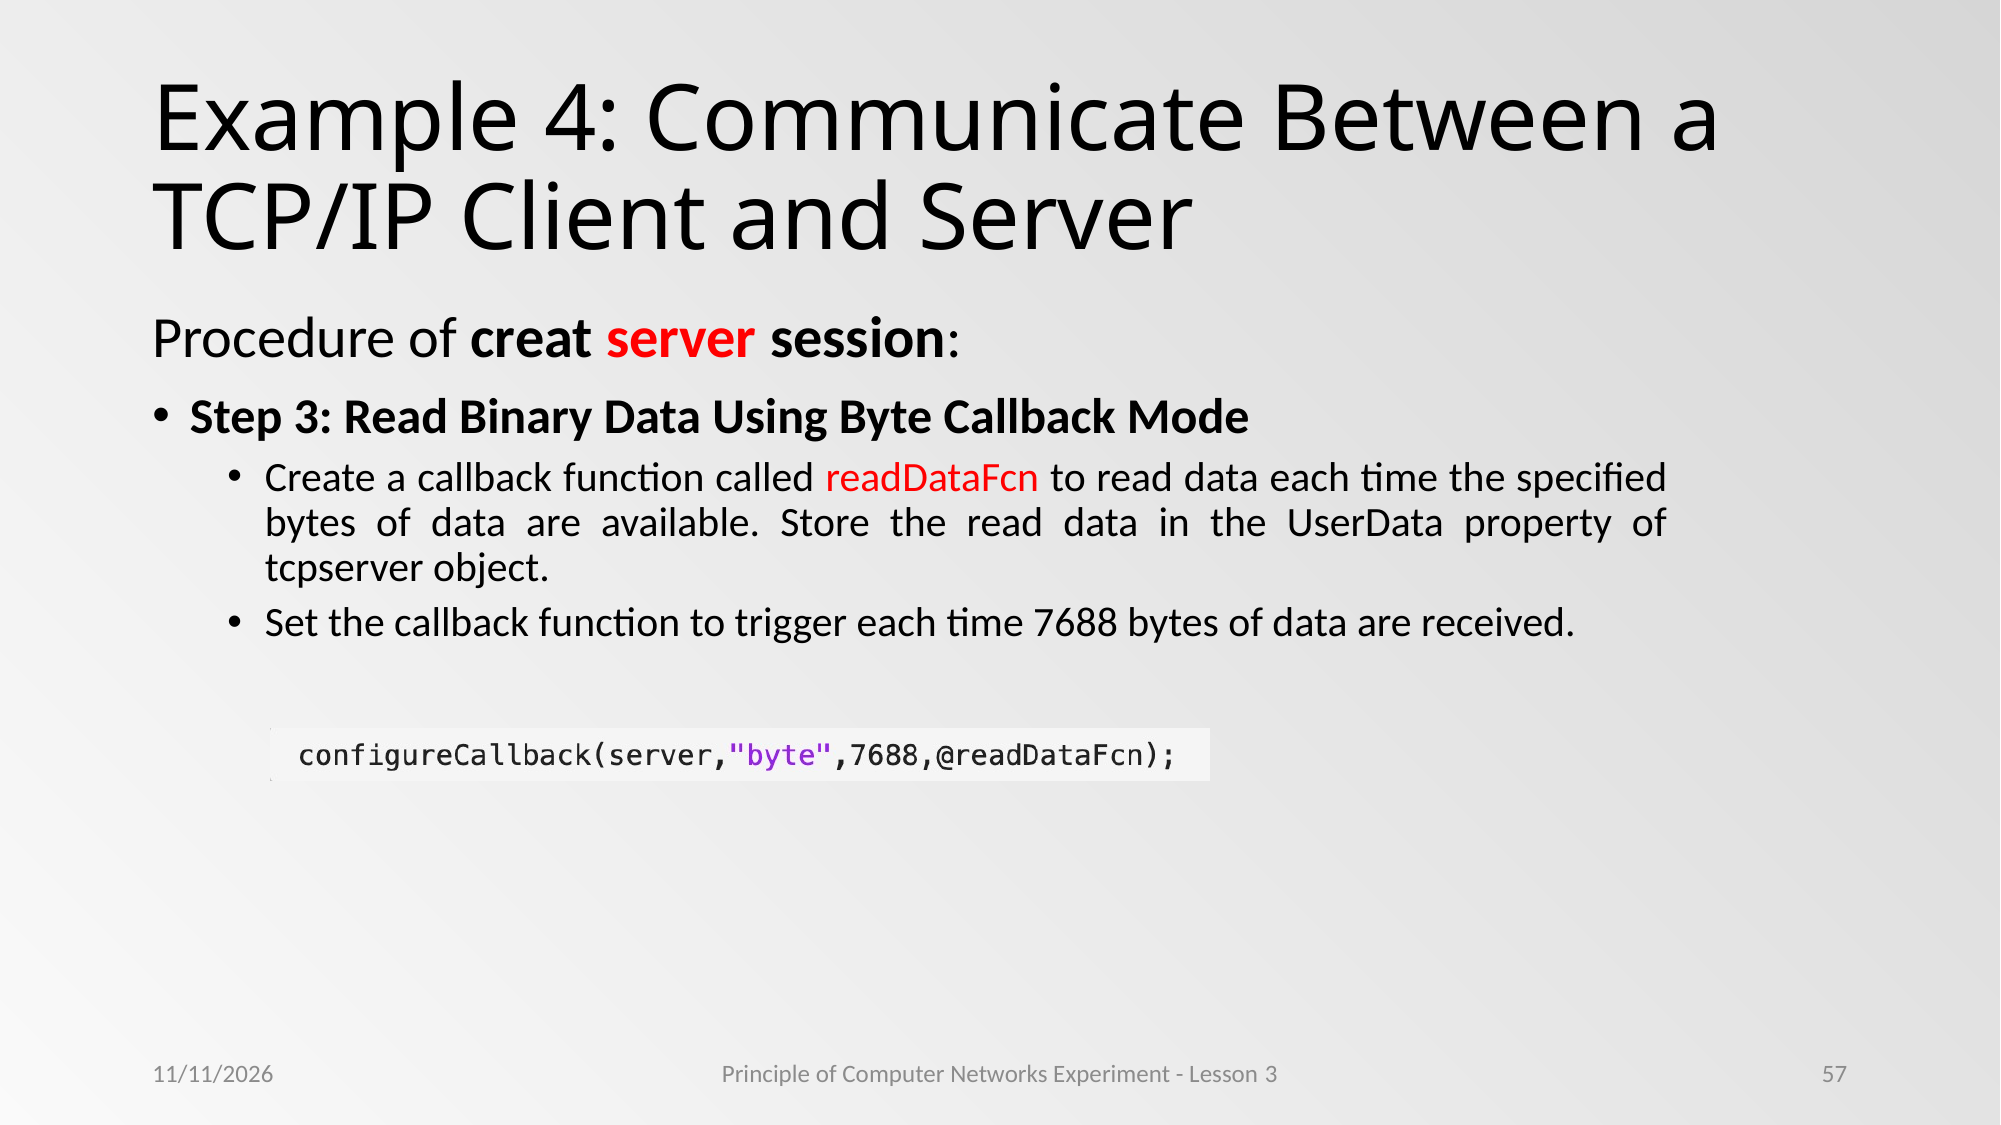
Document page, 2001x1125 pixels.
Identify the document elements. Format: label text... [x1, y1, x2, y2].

slide_number 57 [1412, 1042, 1863, 1103]
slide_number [137, 1042, 588, 1103]
title Example 4: Communicate Between a TCP/IP Client and Server [137, 61, 1863, 279]
picture [270, 728, 1210, 781]
list Procedure of creat server session: Step 3: Read Binary Data Using Byte Callback Mode Create a callback function called readDataFcn to read data each time the specified bytes of data are available. Store the read data in the UserData property of tcpserver object. Set the callback function to trigger each time 7688 bytes of data are received. [137, 299, 1683, 1043]
footer Principle of Computer Networks Experiment - Lesson 3 [662, 1042, 1338, 1103]
